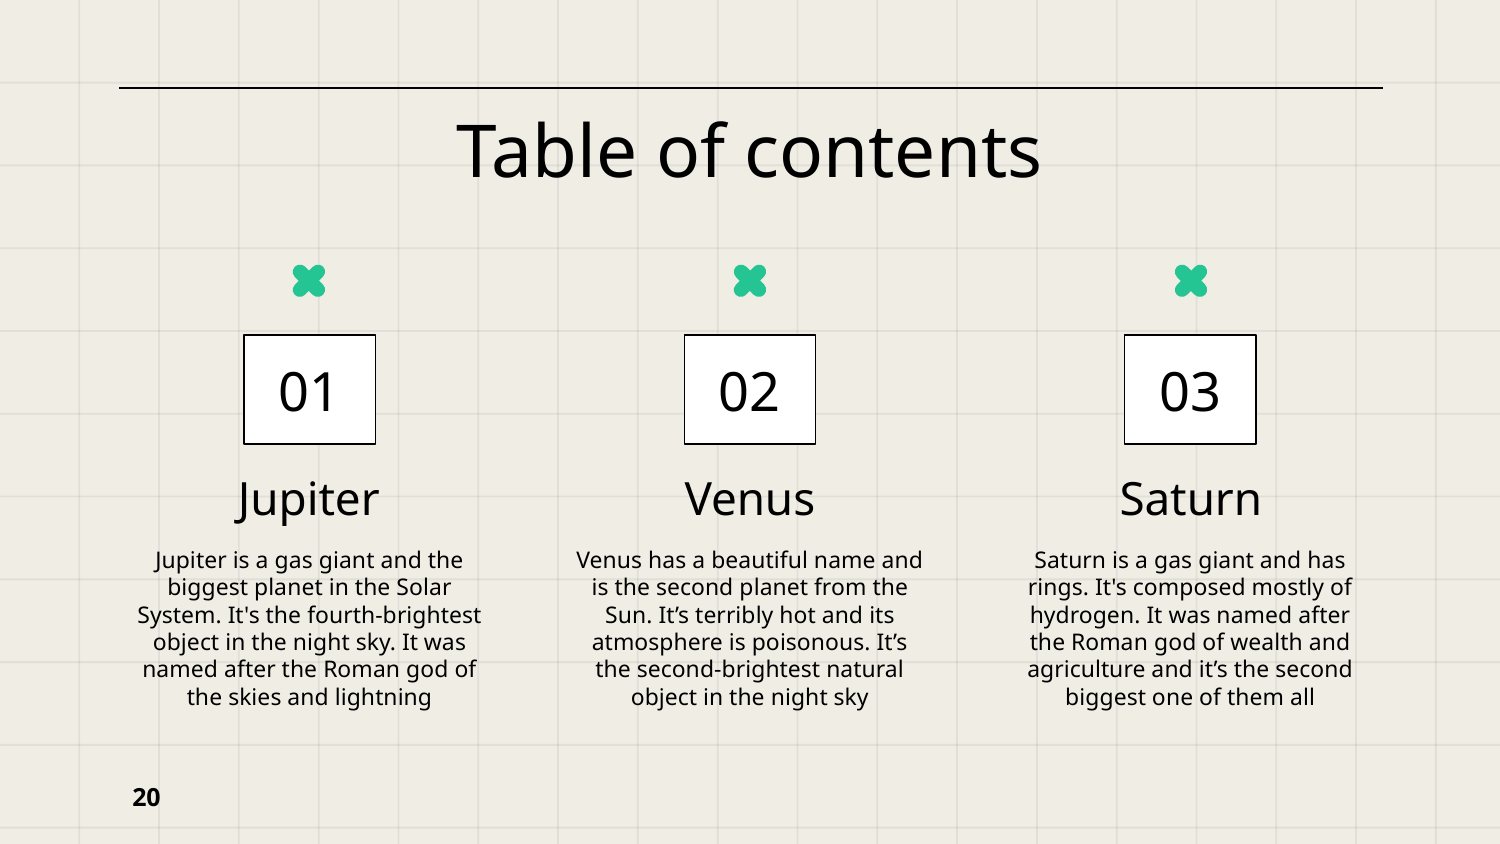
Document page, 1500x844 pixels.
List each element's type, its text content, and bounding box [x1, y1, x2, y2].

subtitle Saturn [999, 451, 1383, 540]
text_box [730, 261, 770, 301]
subtitle Saturn is a gas giant and has rings. It's composed mostly of hydrogen. It was named after the Roman god of wealth and agriculture and it’s the second biggest one of them all [998, 530, 1382, 699]
slide_number 20 [117, 766, 208, 831]
subtitle Venus has a beautiful name and is the second planet from the Sun. It’s terribly hot and its atmosphere is poisonous. It’s the second-brightest natural object in the night sky [558, 540, 942, 699]
subtitle Venus [558, 451, 942, 540]
title 02 [684, 334, 816, 445]
title 01 [243, 334, 376, 445]
subtitle Jupiter [117, 451, 501, 540]
title Table of contents [118, 89, 1382, 184]
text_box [1171, 261, 1211, 301]
subtitle Jupiter is a gas giant and the biggest planet in the Solar System. It's the fourth-brightest object in the night sky. It was named after the Roman god of the skies and lightning [118, 530, 502, 699]
title 03 [1124, 334, 1257, 445]
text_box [289, 261, 329, 301]
